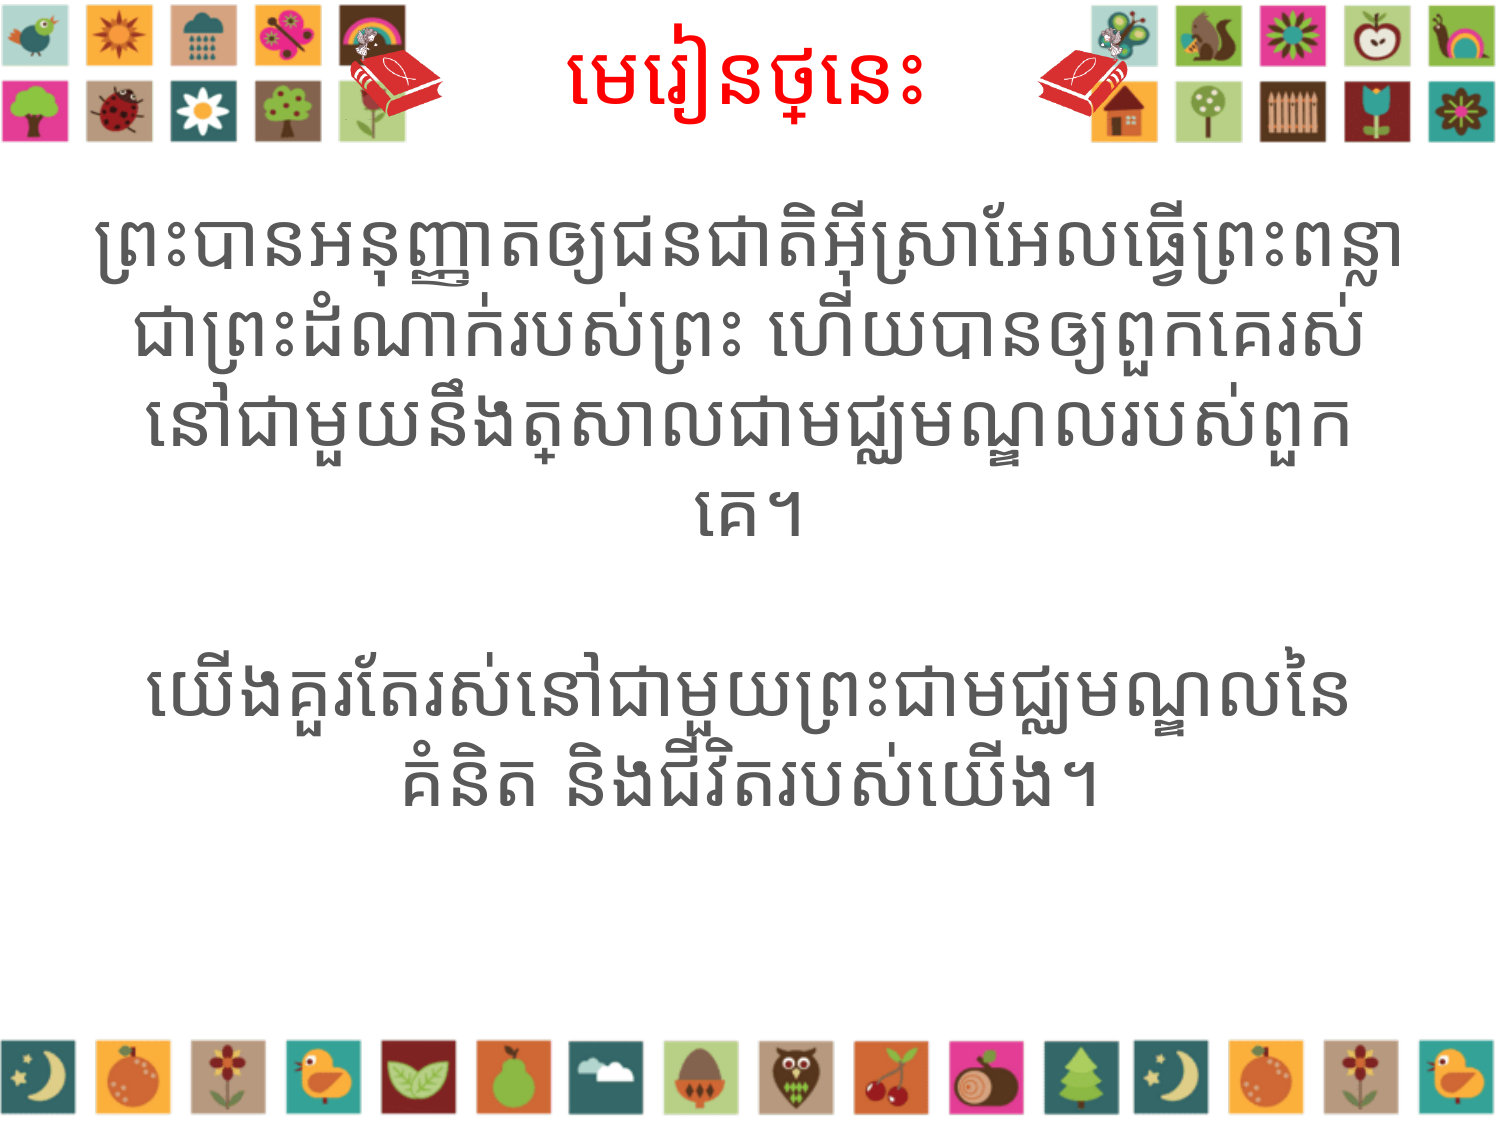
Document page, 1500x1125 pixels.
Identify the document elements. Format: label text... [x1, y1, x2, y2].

picture [1005, 3, 1500, 150]
text_box ព្រះ​បាន​អនុញ្ញាត​ឲ្យ​ជន‌ជាតិ​អ៊ីស្រា‌អែល​ធ្វើ​ព្រះ‌ពន្លា ជា​ព្រះ‌ដំណាក់​របស់​ព្រះ ហើយ​បាន​ឲ្យ​ពួក​គេ​រស់​នៅ​ជា​មួយ​នឹង​ត្រសាល​ជា​មជ្ឈមណ្ឌល​របស់​ពួក​គេ។ យើងគួរតែរស់នៅជាមួយព្រះជាមជ្ឈមណ្ឌលនៃគំនិត និងជីវិតរបស់យើង។ [76, 184, 1424, 830]
text_box មេរៀនថ្ងៃនេះ [425, 13, 1077, 129]
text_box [0, 1028, 1500, 1118]
picture [0, 3, 475, 150]
